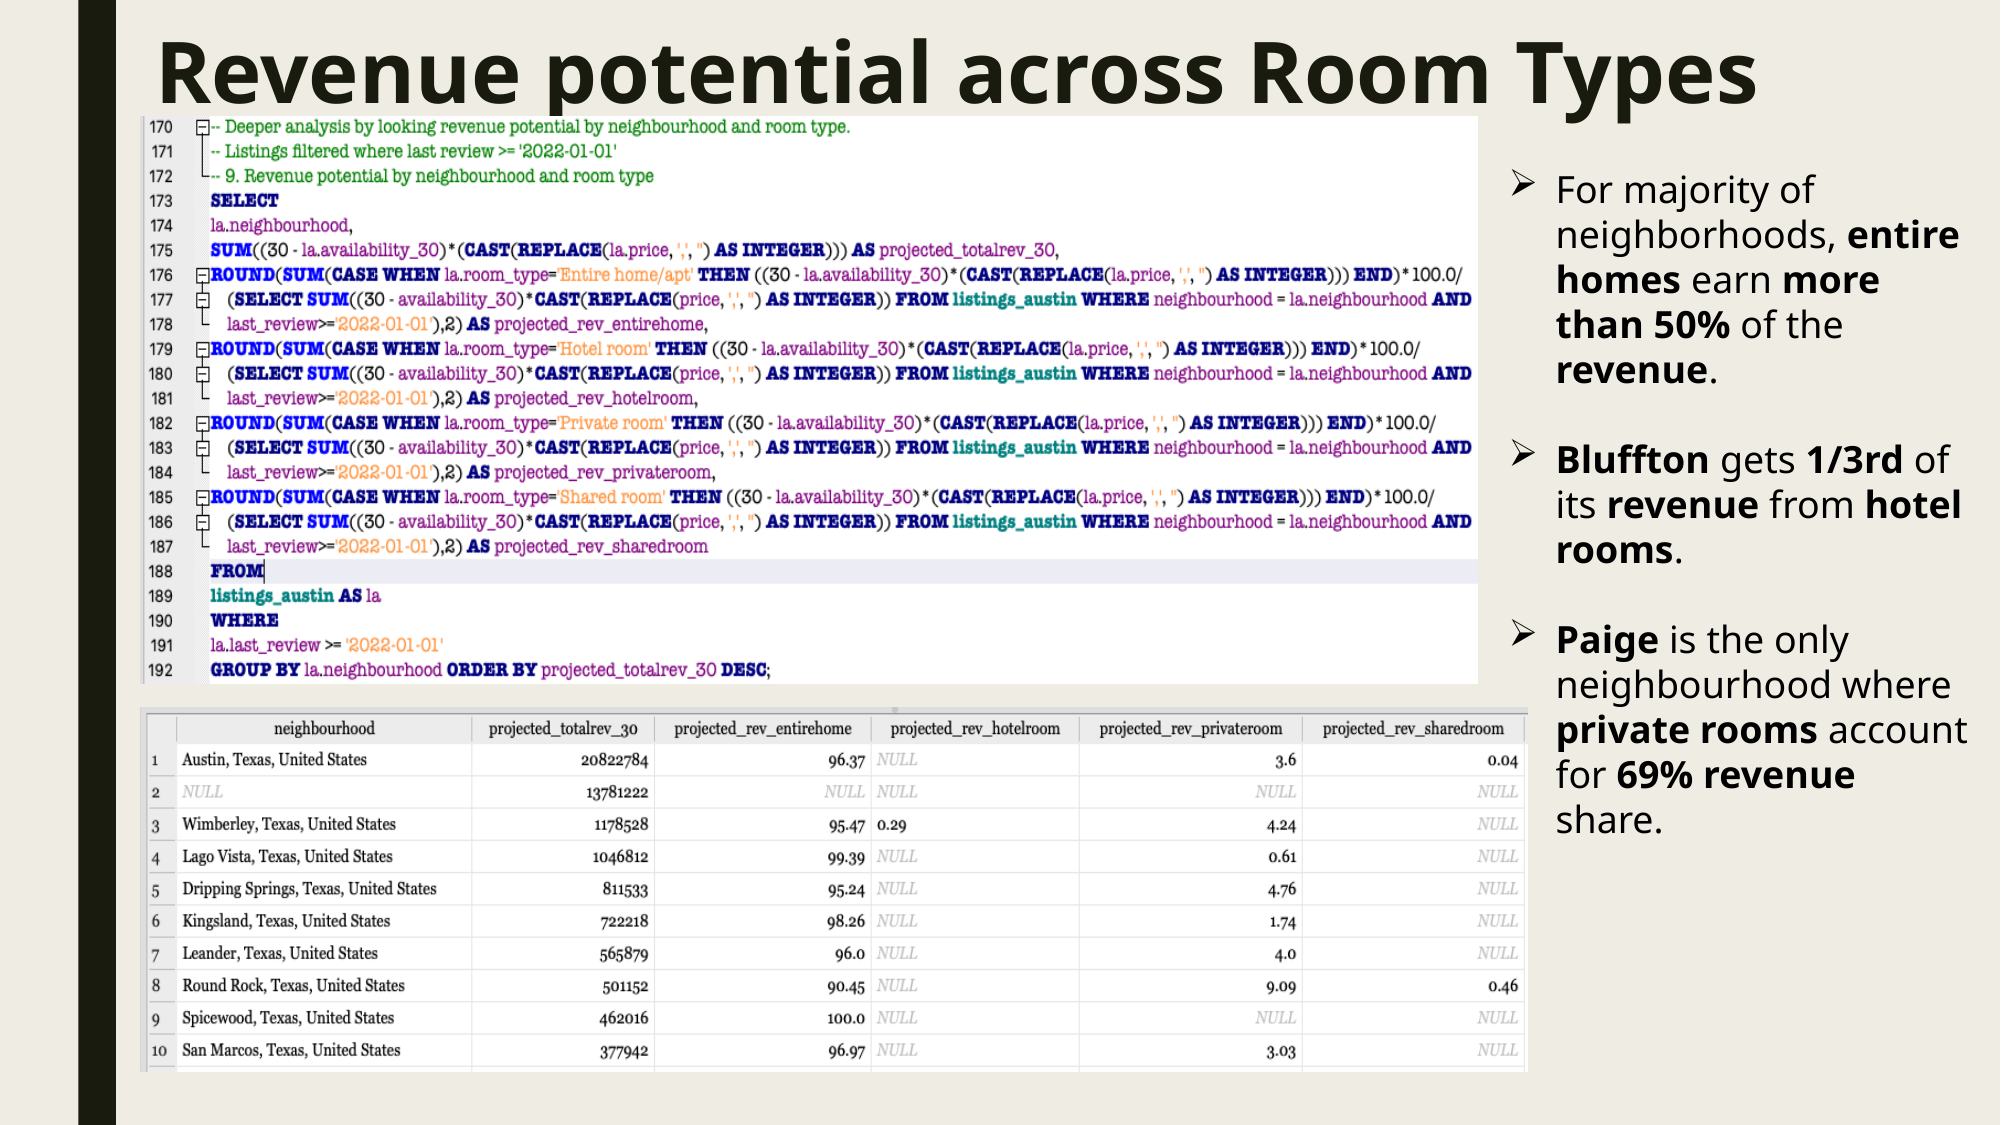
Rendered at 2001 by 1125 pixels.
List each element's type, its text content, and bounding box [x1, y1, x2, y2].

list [140, 116, 1479, 685]
title Revenue potential across Room Types [140, 23, 1800, 135]
text_box For majority of neighborhoods, entire homes earn more than 50% of the revenue. Bluffton gets 1/3rd of its revenue from hotel rooms. Paige is the only neighbourhood where private rooms account for 69% revenue share. [1493, 158, 1984, 848]
picture [140, 707, 1528, 1072]
